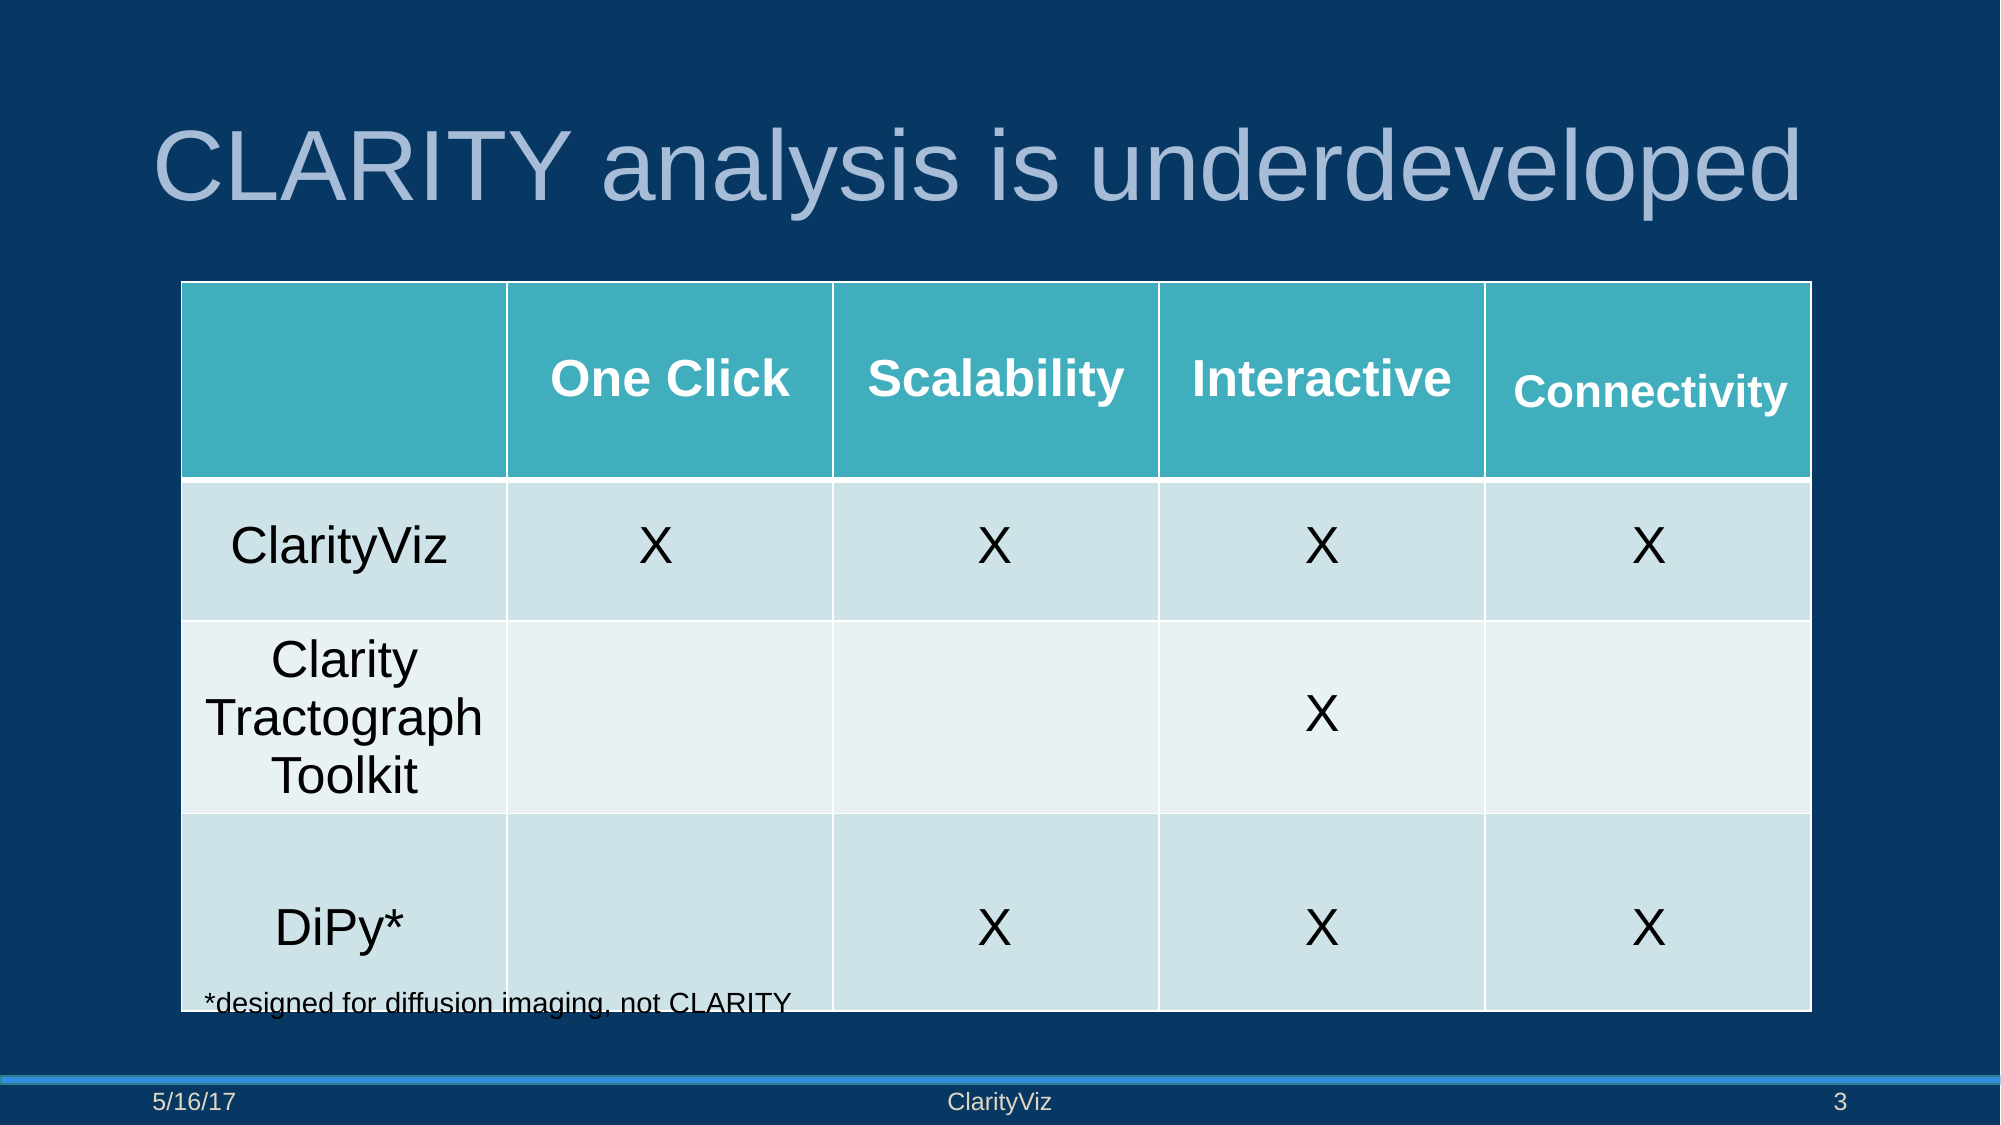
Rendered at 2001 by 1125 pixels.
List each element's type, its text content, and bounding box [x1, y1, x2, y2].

footer ClarityViz [662, 1075, 1338, 1125]
text_box ClarityViz [215, 503, 464, 581]
table_cell [1486, 622, 1810, 813]
slide_number 3 [1412, 1075, 1863, 1125]
text_box X [962, 503, 1095, 581]
text_box X [1289, 885, 1422, 963]
table_cell [1486, 814, 1810, 1010]
table_cell [508, 483, 832, 620]
text_box Connectivity [1498, 354, 1804, 424]
table_cell [508, 814, 832, 977]
table_cell [1160, 483, 1484, 620]
table_cell [834, 622, 1158, 813]
text_box X [1617, 503, 1749, 581]
text_box X [1617, 885, 1749, 963]
table_cell Clarity Tractograph Toolkit [182, 622, 506, 813]
text_box DiPy* [259, 885, 420, 963]
table_cell [1486, 483, 1810, 620]
table_cell [182, 483, 506, 620]
text_box X [962, 885, 1095, 963]
table_cell [508, 622, 832, 813]
table_cell [182, 814, 506, 1010]
table_header Scalability [834, 283, 1158, 477]
table_header Interactive [1160, 283, 1484, 477]
table_cell [834, 814, 1158, 1010]
text_box X [623, 503, 756, 581]
table_header One Click [508, 283, 832, 477]
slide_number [137, 1075, 588, 1125]
table_cell [1160, 622, 1484, 813]
table_header [182, 283, 506, 477]
table_cell [1160, 814, 1484, 1010]
table_cell [834, 483, 1158, 620]
text_box *designed for diffusion imaging, not CLARITY [189, 977, 933, 1028]
text_box X [1289, 671, 1422, 749]
table_header [1486, 283, 1810, 477]
text_box X [1289, 503, 1422, 581]
title CLARITY analysis is underdeveloped [137, 59, 1863, 278]
